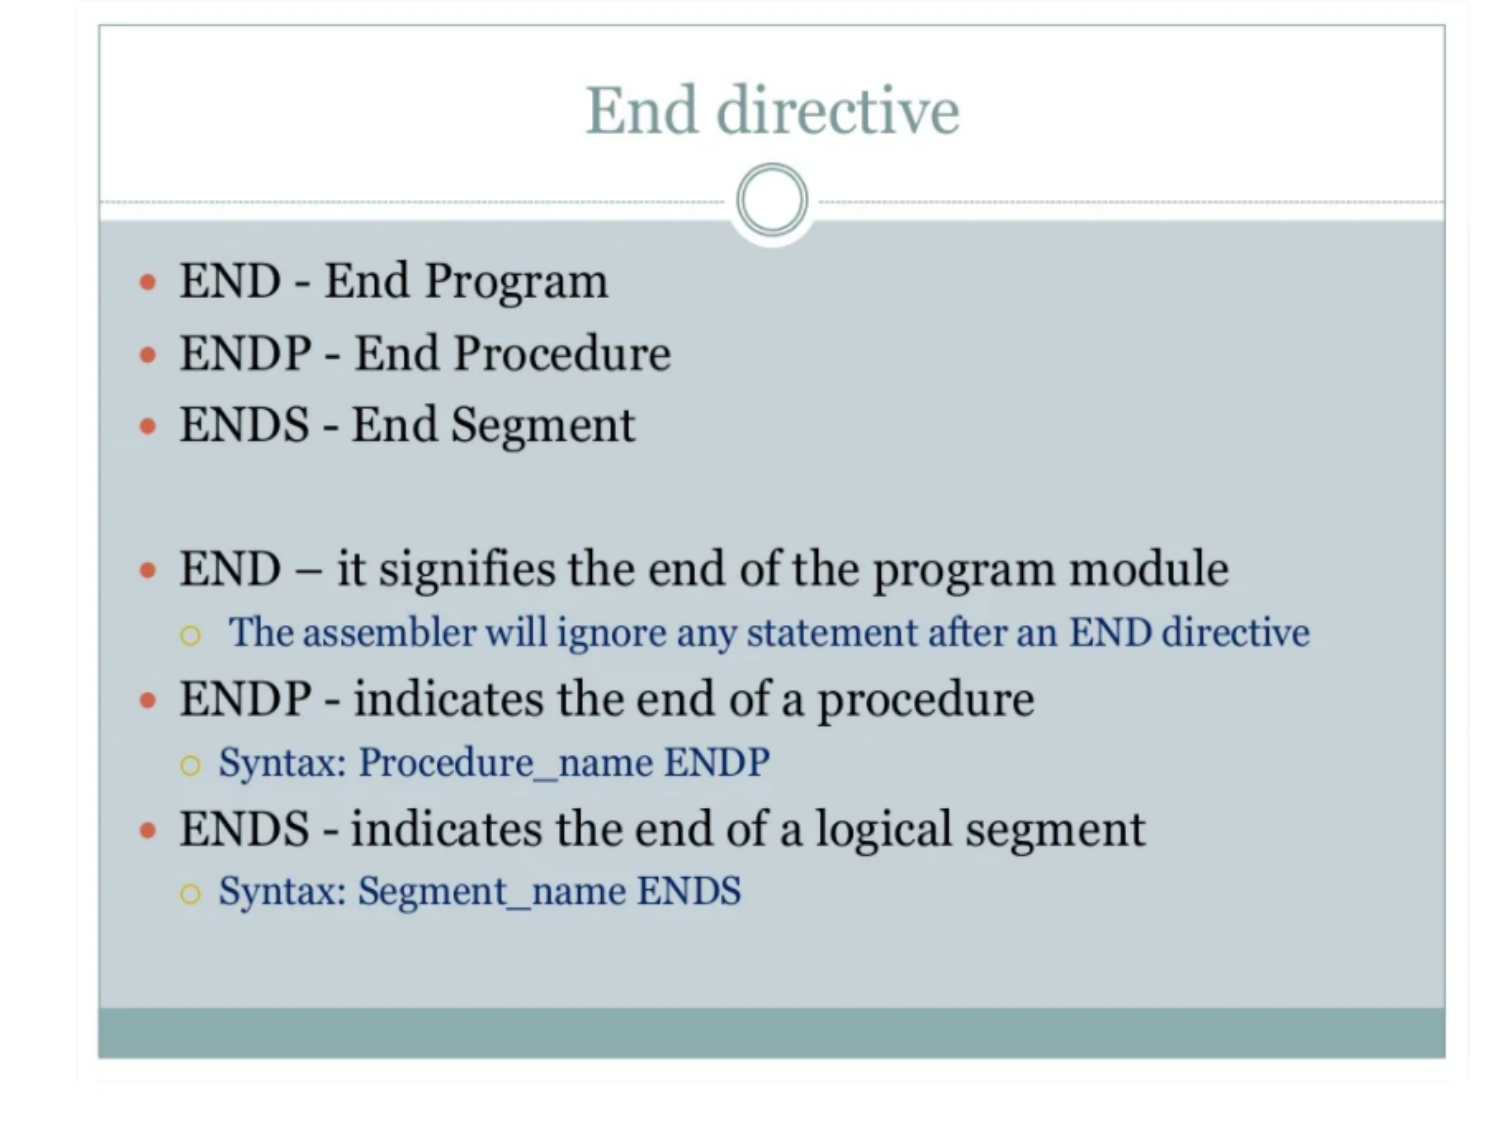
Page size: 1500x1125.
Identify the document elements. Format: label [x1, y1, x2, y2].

list [76, 0, 1471, 1095]
